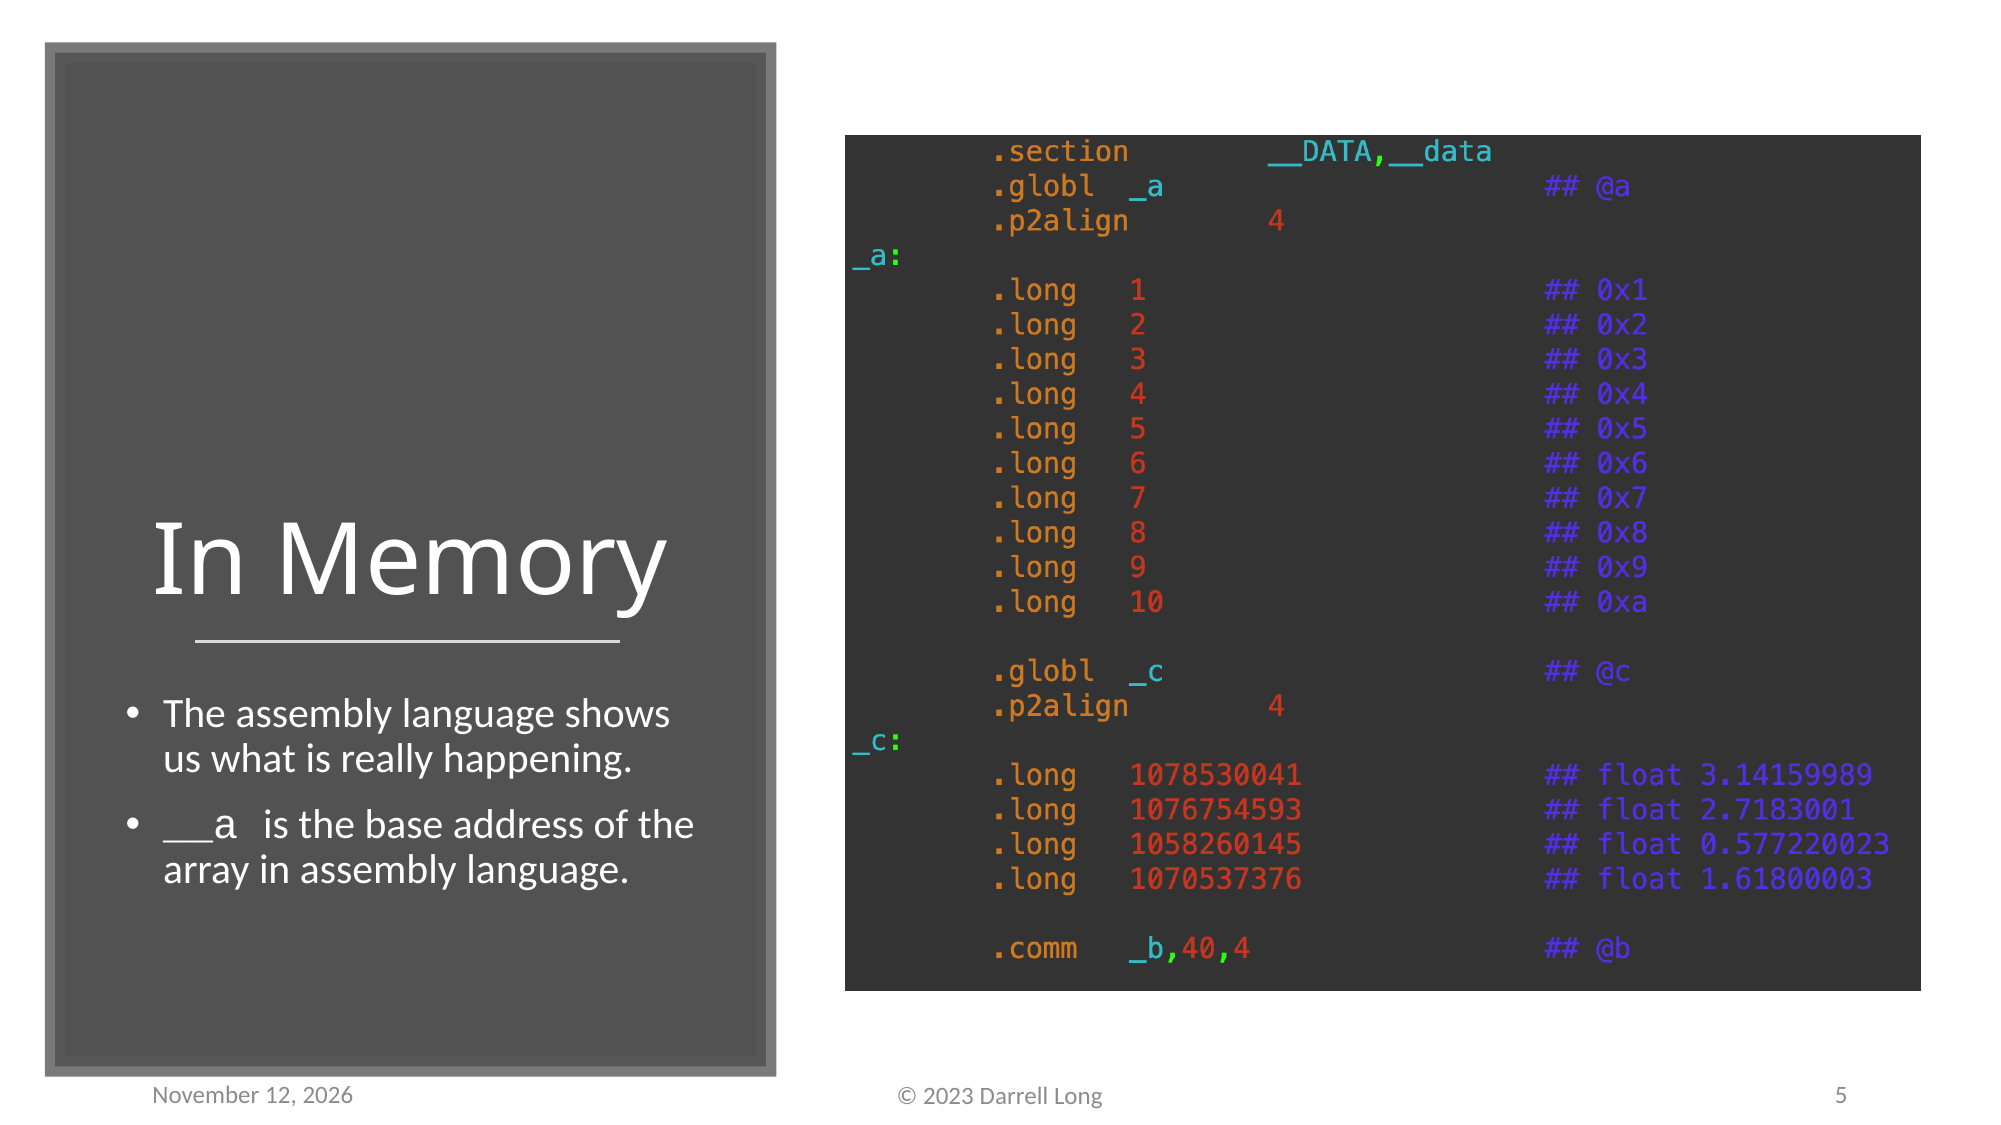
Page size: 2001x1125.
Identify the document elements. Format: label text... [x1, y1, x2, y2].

picture [845, 135, 1921, 991]
footer © 2023 Darrell Long [655, 1065, 1345, 1125]
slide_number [137, 1063, 588, 1124]
slide_number 5 [1412, 1063, 1863, 1124]
text_box [54, 52, 767, 1067]
list The assembly language shows us what is really happening. __a is the base address of the array in assembly language. [110, 684, 711, 935]
title In Memory [110, 149, 711, 624]
